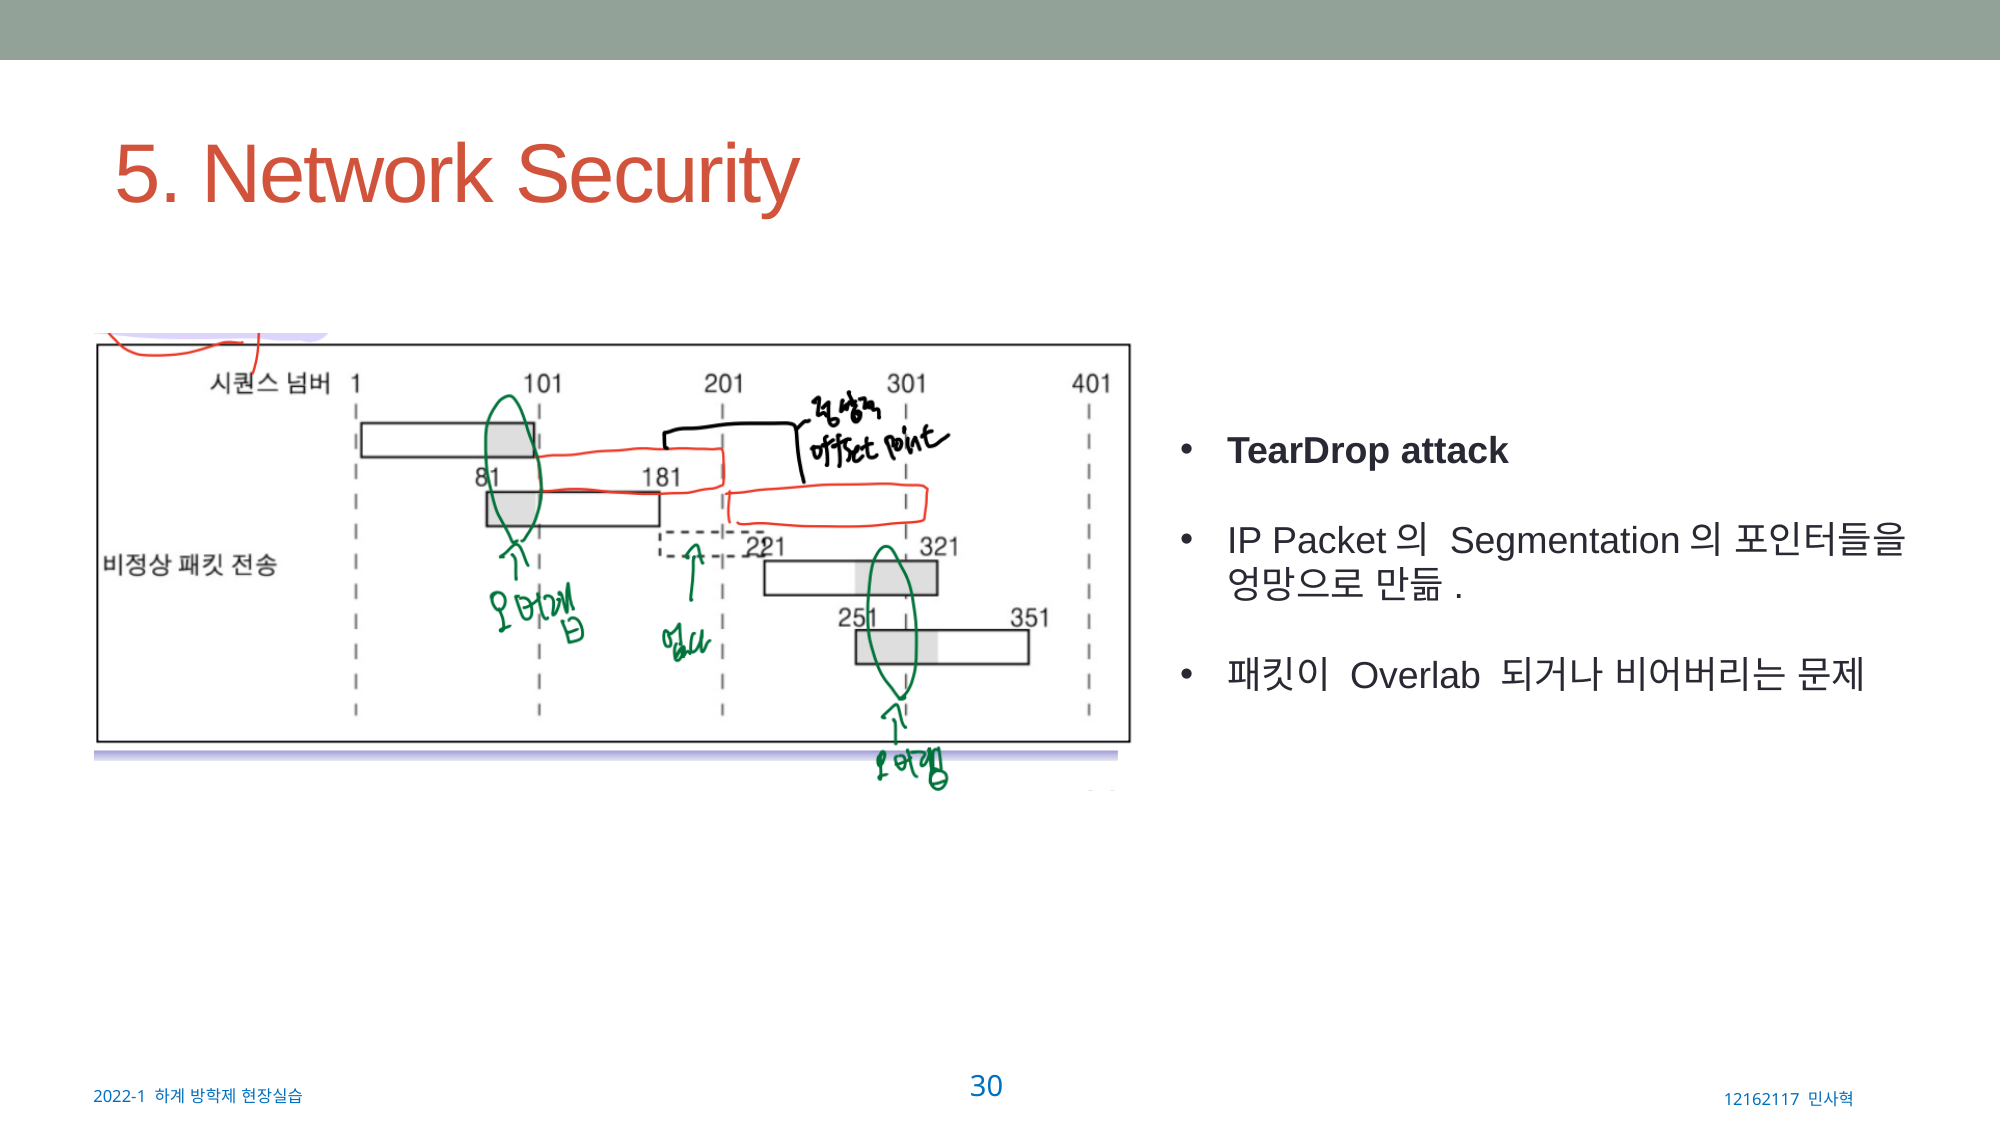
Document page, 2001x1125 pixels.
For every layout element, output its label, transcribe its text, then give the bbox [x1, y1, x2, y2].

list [94, 333, 1148, 792]
title 5. Network Security [99, 87, 1900, 250]
text_box TearDrop attack IP Packet의 Segmentation의 포인터들을 엉망으로 만듦. 패킷이 Overlab 되거나 비어버리는 문제 [1165, 418, 1943, 704]
